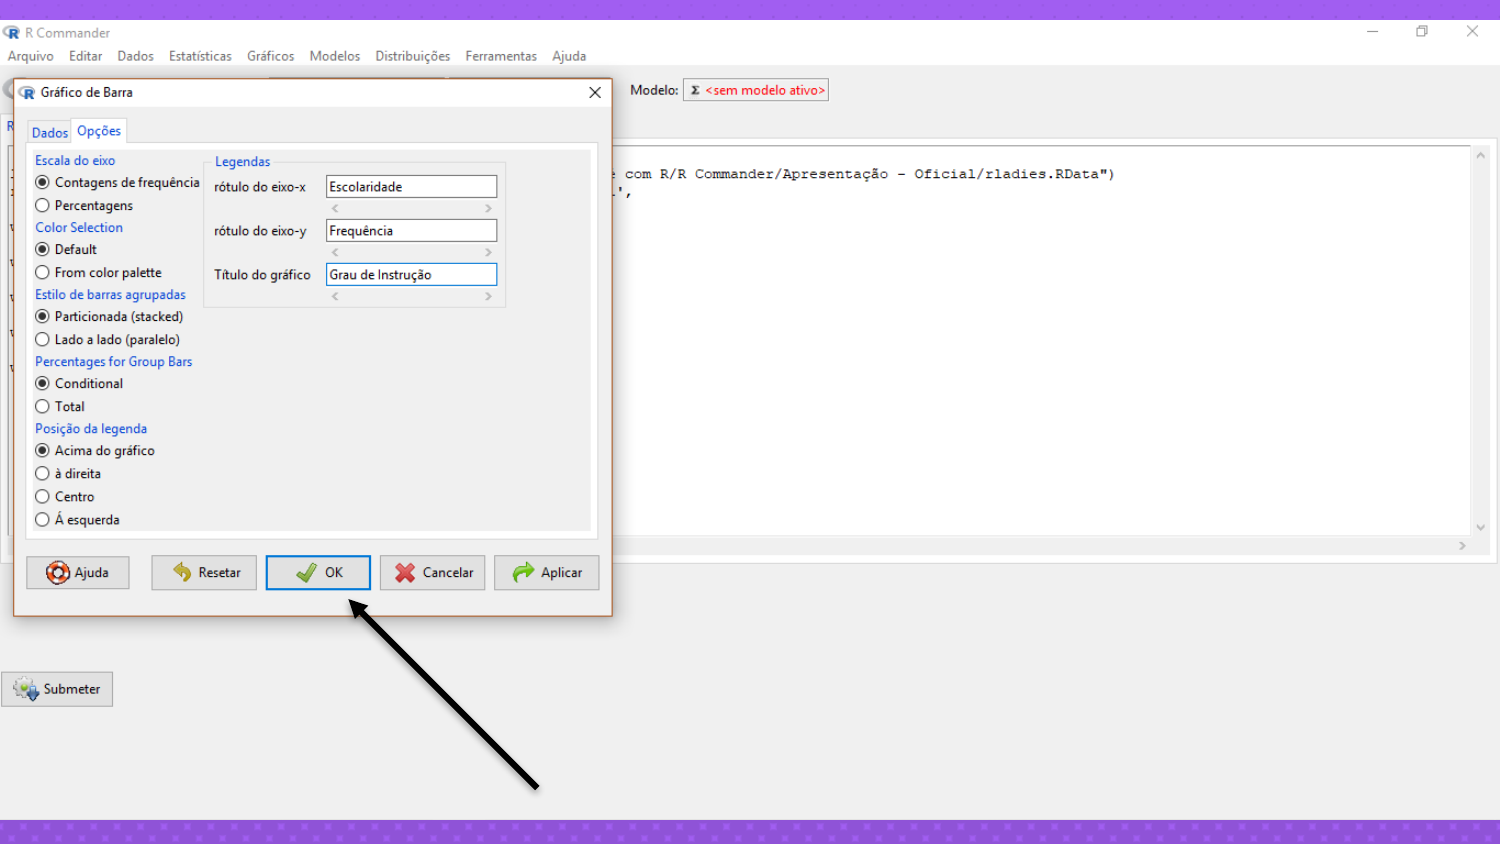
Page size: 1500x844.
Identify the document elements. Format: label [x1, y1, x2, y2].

picture [0, 19, 1500, 821]
text_box [348, 598, 538, 789]
